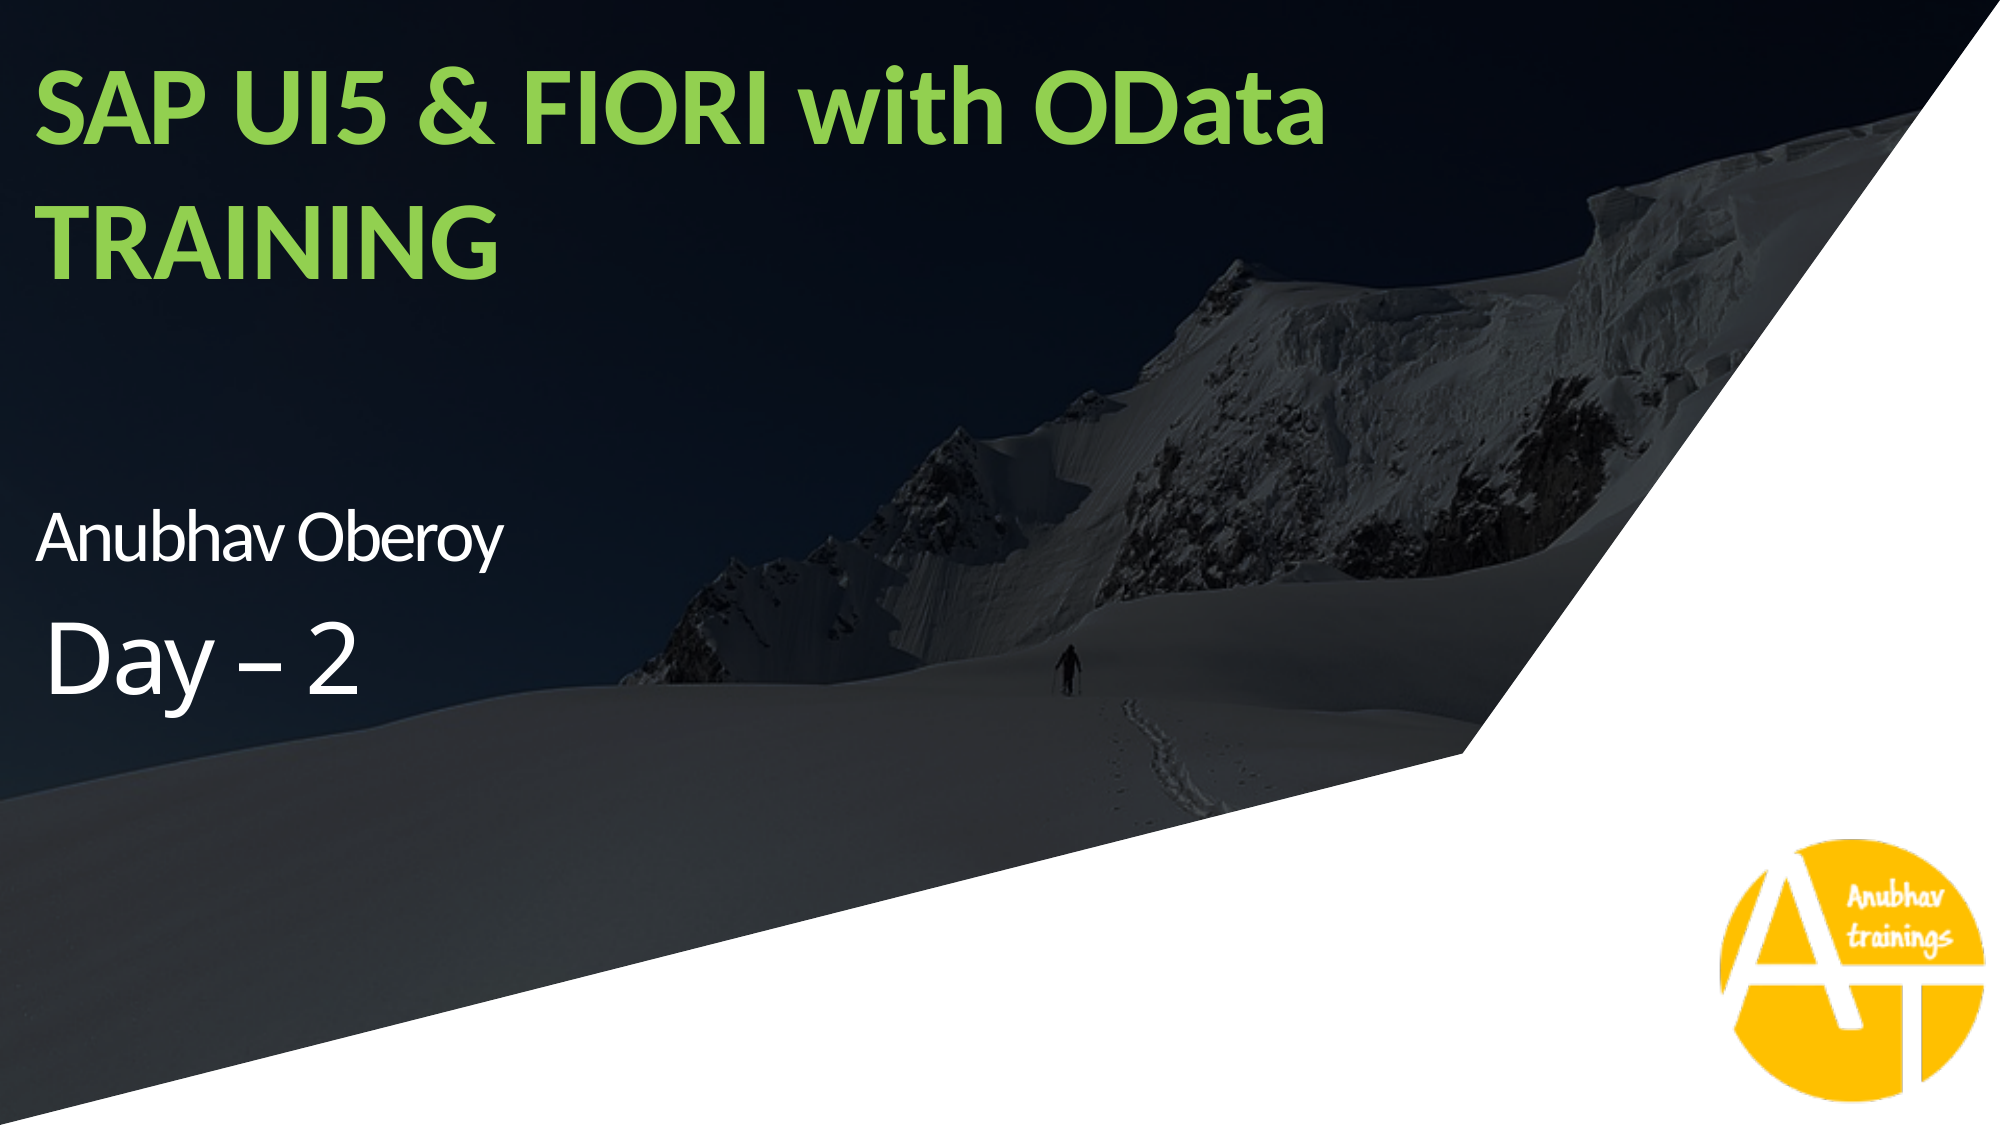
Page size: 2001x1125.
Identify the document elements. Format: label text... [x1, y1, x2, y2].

text_box SAP UI5 & FIORI with OData TRAINING [20, 25, 1718, 310]
picture [1694, 822, 2000, 1125]
text_box Anubhav Oberoy [20, 478, 1108, 584]
text_box Day – 2 [27, 587, 1115, 722]
text_box [0, 0, 2000, 1125]
